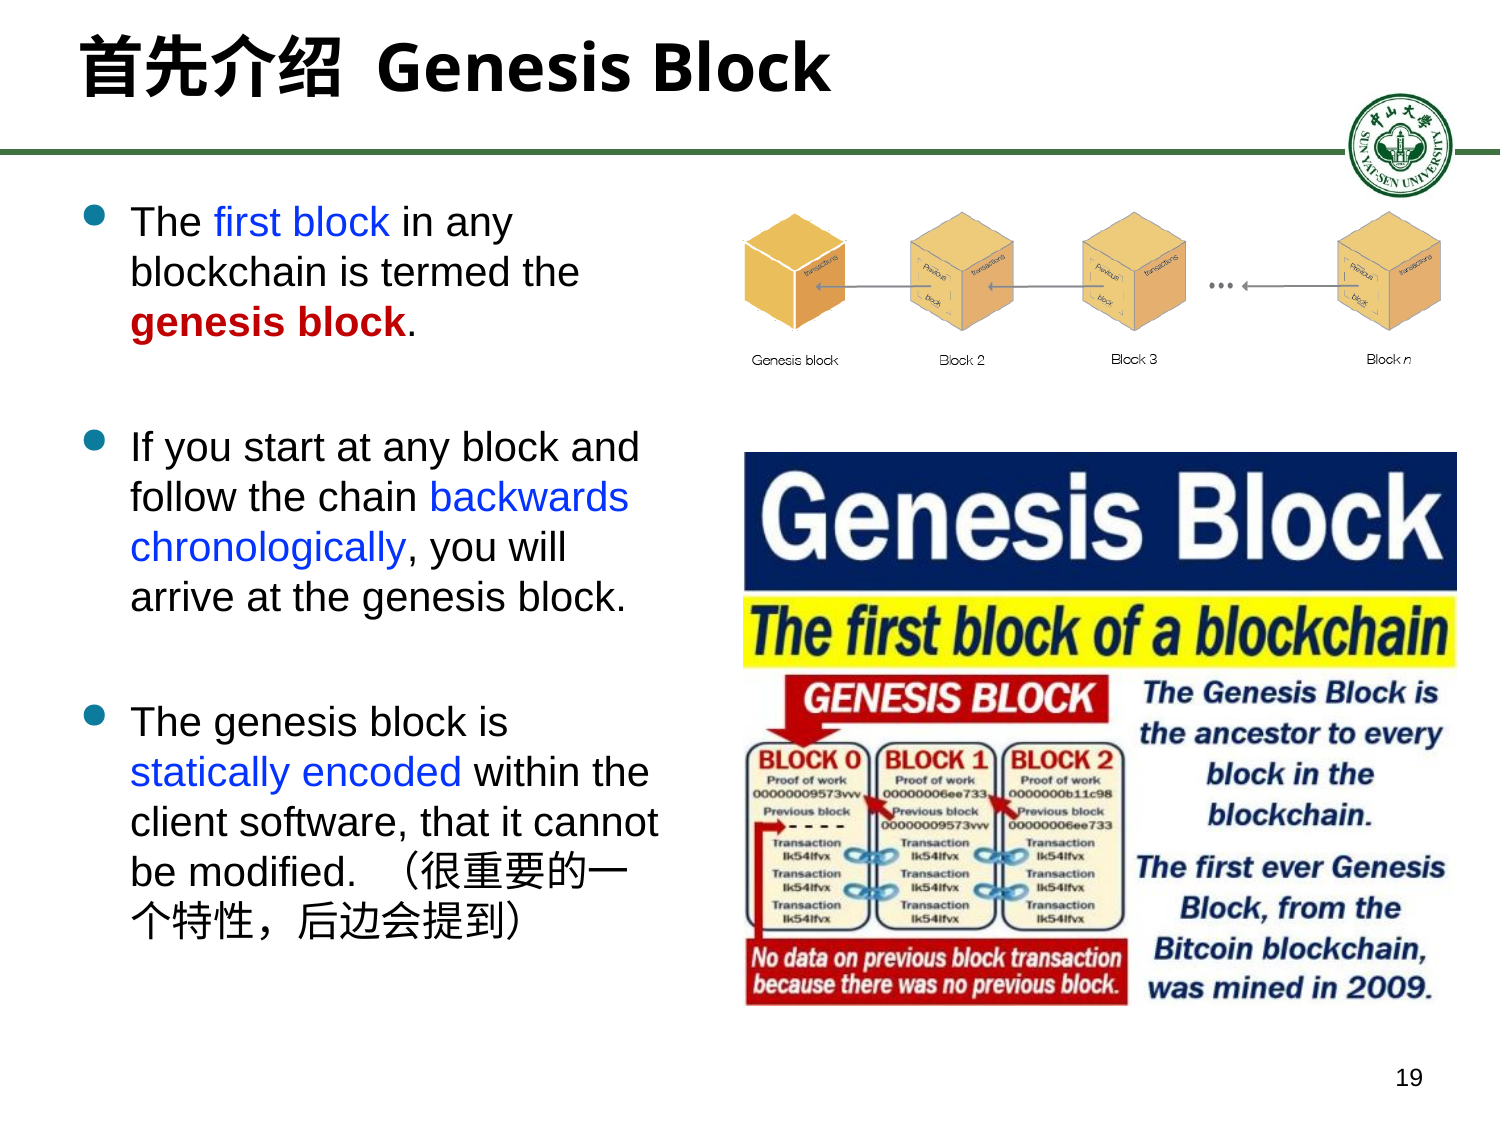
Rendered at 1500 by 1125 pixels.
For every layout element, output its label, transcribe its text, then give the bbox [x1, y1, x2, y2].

picture [743, 452, 1457, 1006]
picture [1345, 90, 1455, 200]
list The first block in any blockchain is termed the genesis block. If you start at any block and follow the chain backwards chronologically, you will arrive at the genesis block. The genesis block is statically encoded within the client software, that it cannot be modified. （很重要的一个特性，后边会提到） [67, 187, 676, 1038]
title 首先介绍 Genesis Block [62, 24, 1421, 113]
picture [741, 210, 1441, 371]
